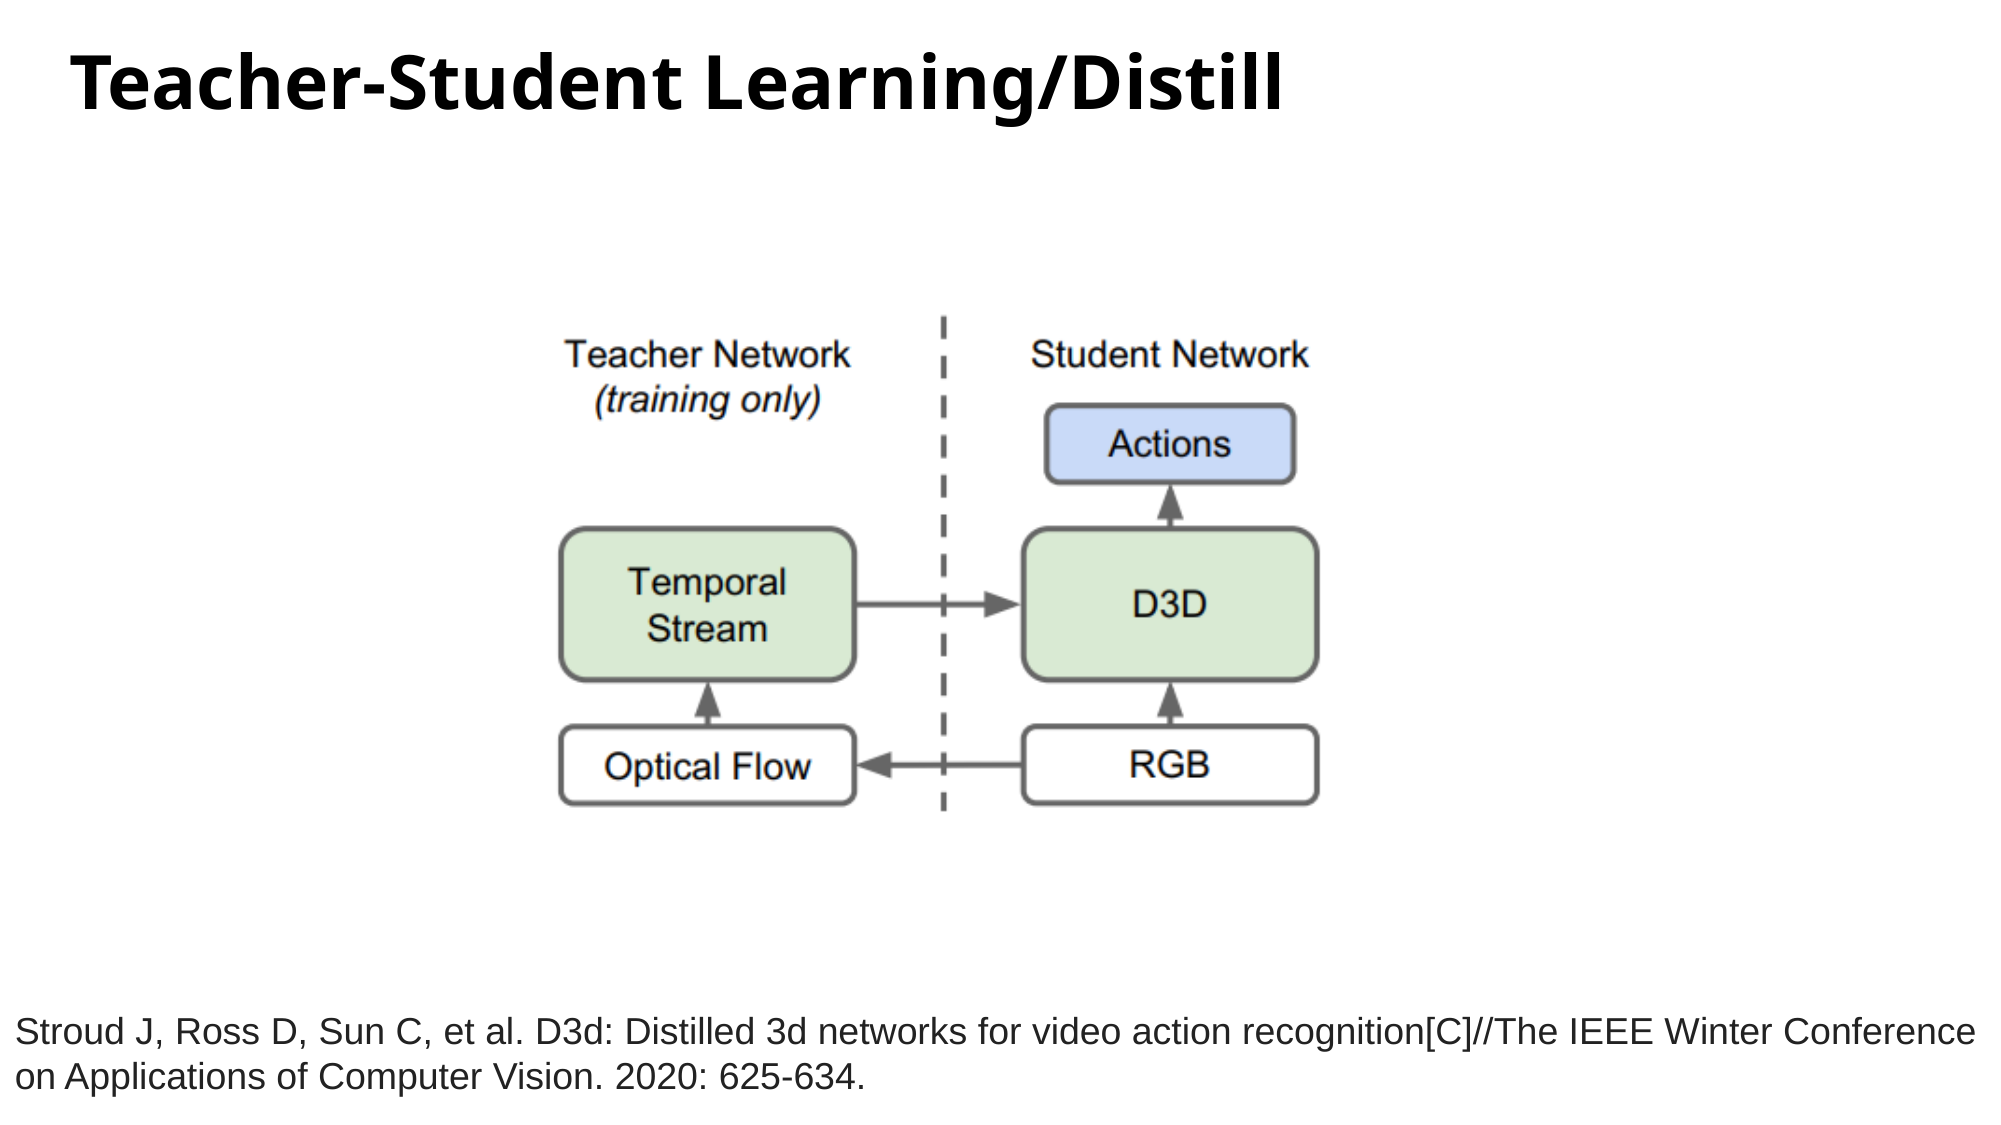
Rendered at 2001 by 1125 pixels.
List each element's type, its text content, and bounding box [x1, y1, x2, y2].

text_box Teacher-Student Learning/Distill [54, 26, 1302, 132]
picture [527, 306, 1393, 819]
text_box Stroud J, Ross D, Sun C, et al. D3d: Distilled 3d networks for video action recognition[C]//The IEEE Winter Conference on Applications of Computer Vision. 2020: 625-634. [0, 999, 2000, 1105]
